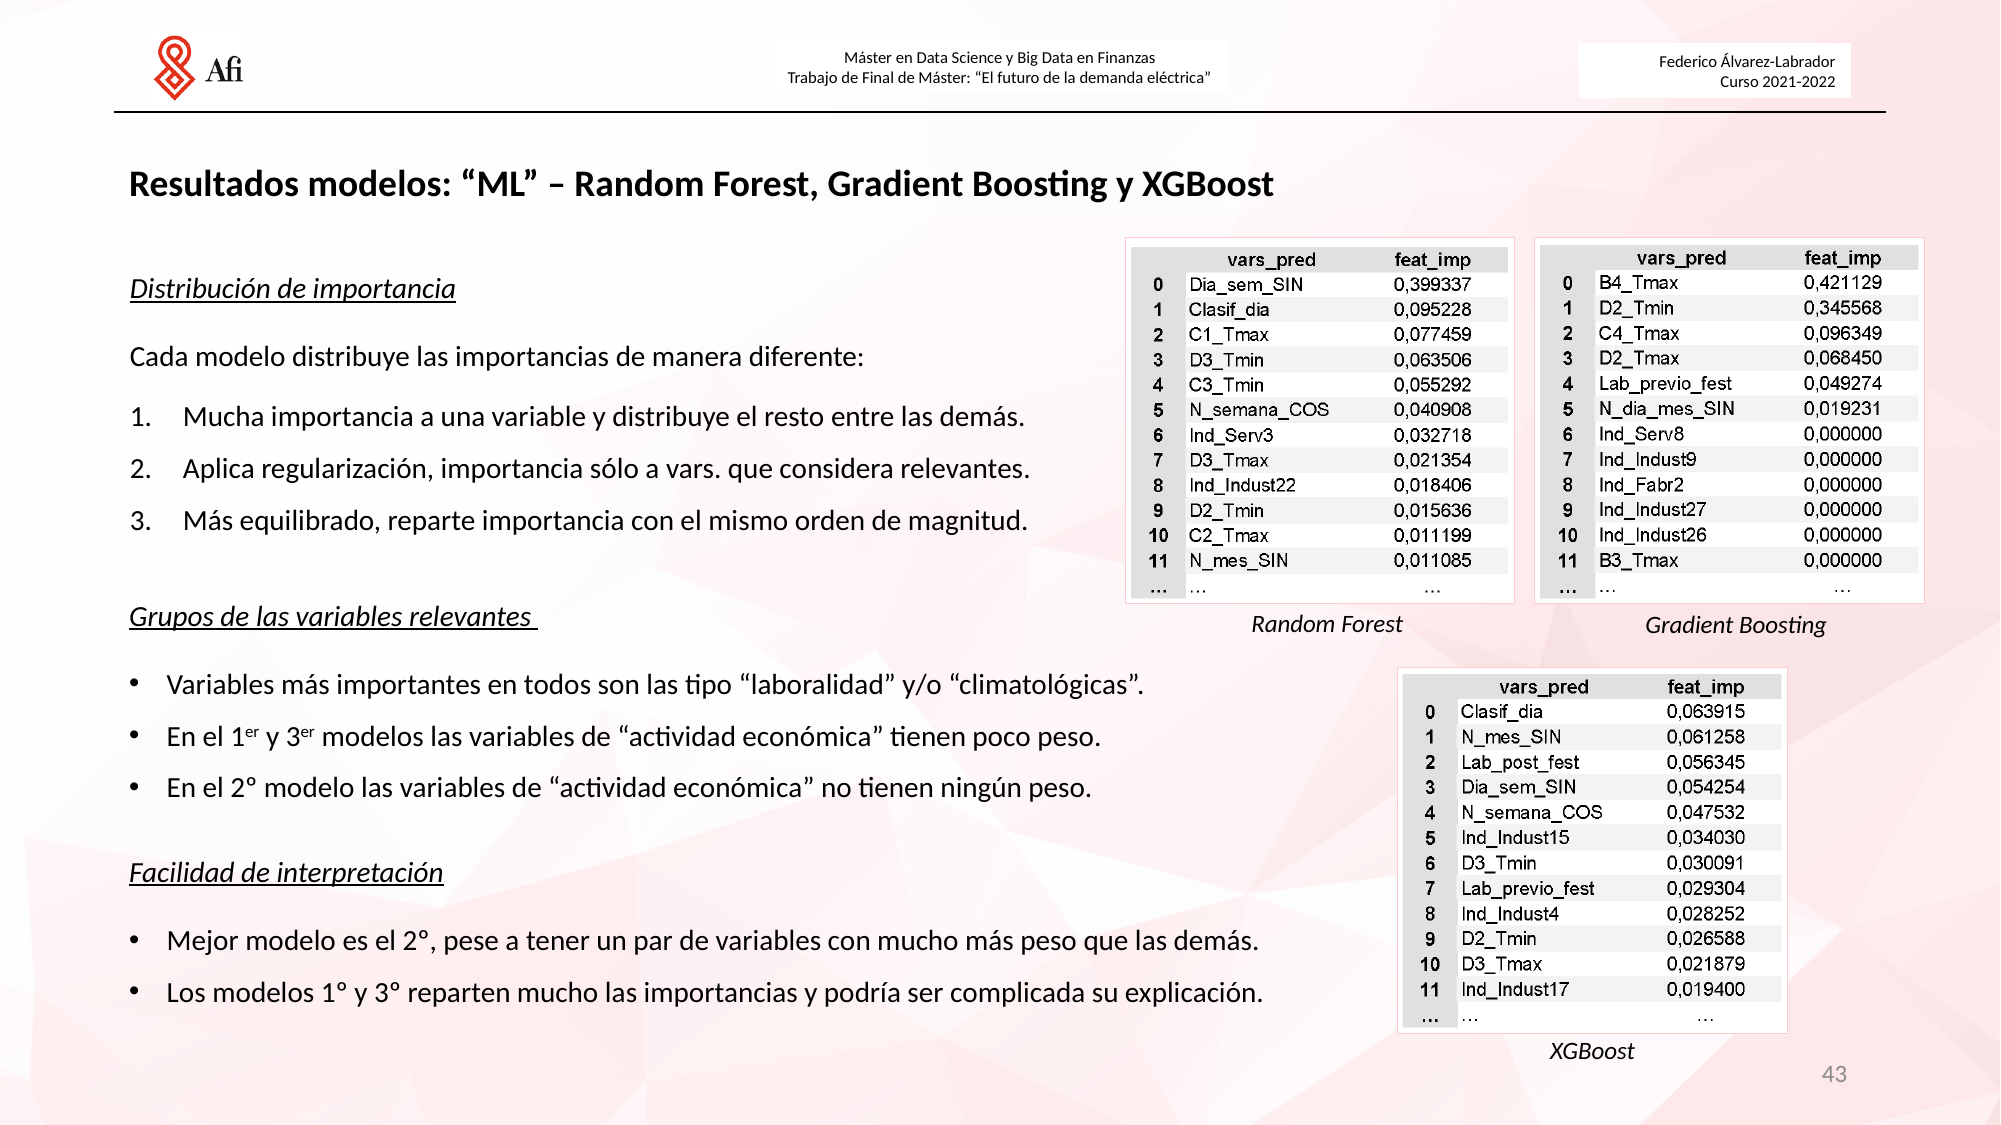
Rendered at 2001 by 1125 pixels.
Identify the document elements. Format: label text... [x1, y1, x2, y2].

text_box Resultados modelos: “ML” – Random Forest, Gradient Boosting y XGBoost [114, 147, 1730, 226]
text_box XGBoost [1516, 1034, 1669, 1074]
picture [1125, 237, 1515, 604]
text_box Máster en Data Science y Big Data en Finanzas Trabajo de Final de Máster: “El futuro de la demanda eléctrica” [769, 39, 1231, 95]
slide_number 43 [1412, 1042, 1863, 1103]
picture [1534, 237, 1925, 604]
text_box Random Forest [1236, 604, 1454, 647]
text_box Grupos de las variables relevantes Variables más importantes en todos son las tipo “laboralidad” y/o “climatológicas”. En el 1er y 3er modelos las variables de “actividad económica” tienen poco peso. En el 2º modelo las variables de “actividad económica” no tienen ningún peso. Facilidad de interpretación Mejor modelo es el 2º, pese a tener un par de variables con mucho más peso que las demás. Los modelos 1º y 3º reparten mucho las importancias y podría ser complicada su explicación. [114, 589, 1473, 1055]
text_box Distribución de importancia Cada modelo distribuye las importancias de manera diferente: Mucha importancia a una variable y distribuye el resto entre las demás. Aplica regularización, importancia sólo a vars. que considera relevantes. Más equilibrado, reparte importancia con el mismo orden de magnitud. [114, 227, 1060, 590]
picture [149, 31, 245, 103]
picture [1397, 666, 1788, 1034]
text_box Gradient Boosting [1610, 604, 1863, 648]
text_box Federico Álvarez-Labrador Curso 2021-2022 [1578, 43, 1851, 98]
